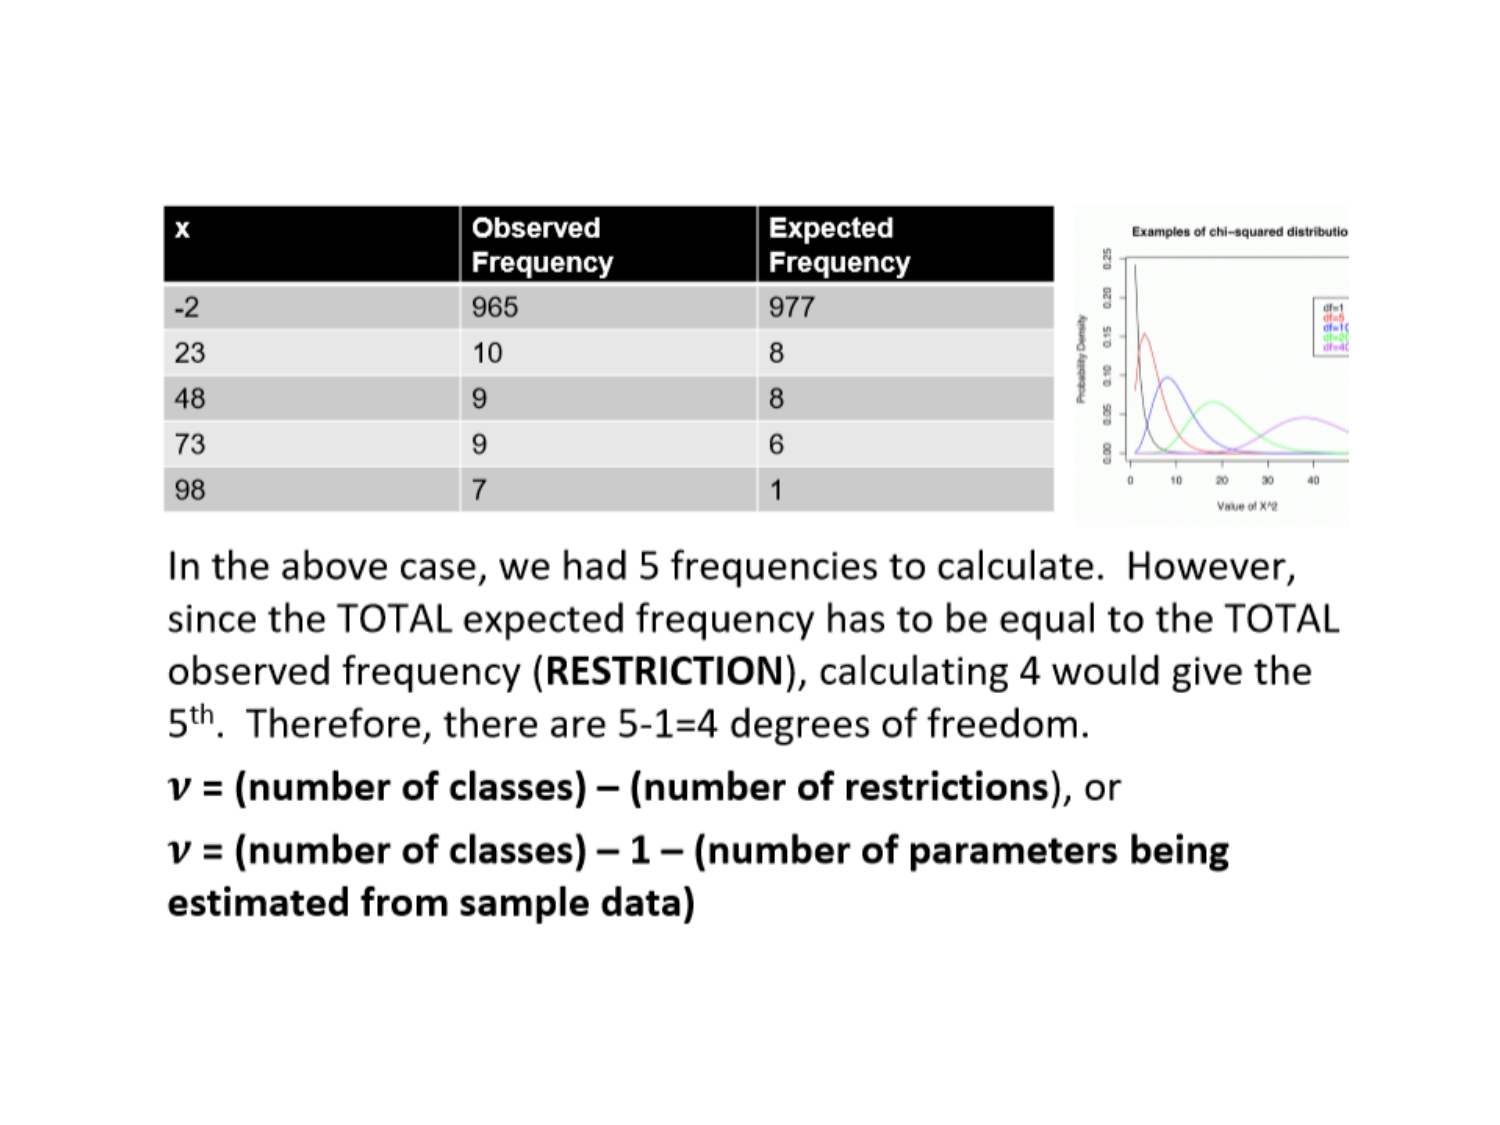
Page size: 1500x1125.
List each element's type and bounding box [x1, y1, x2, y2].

picture [151, 195, 1349, 930]
